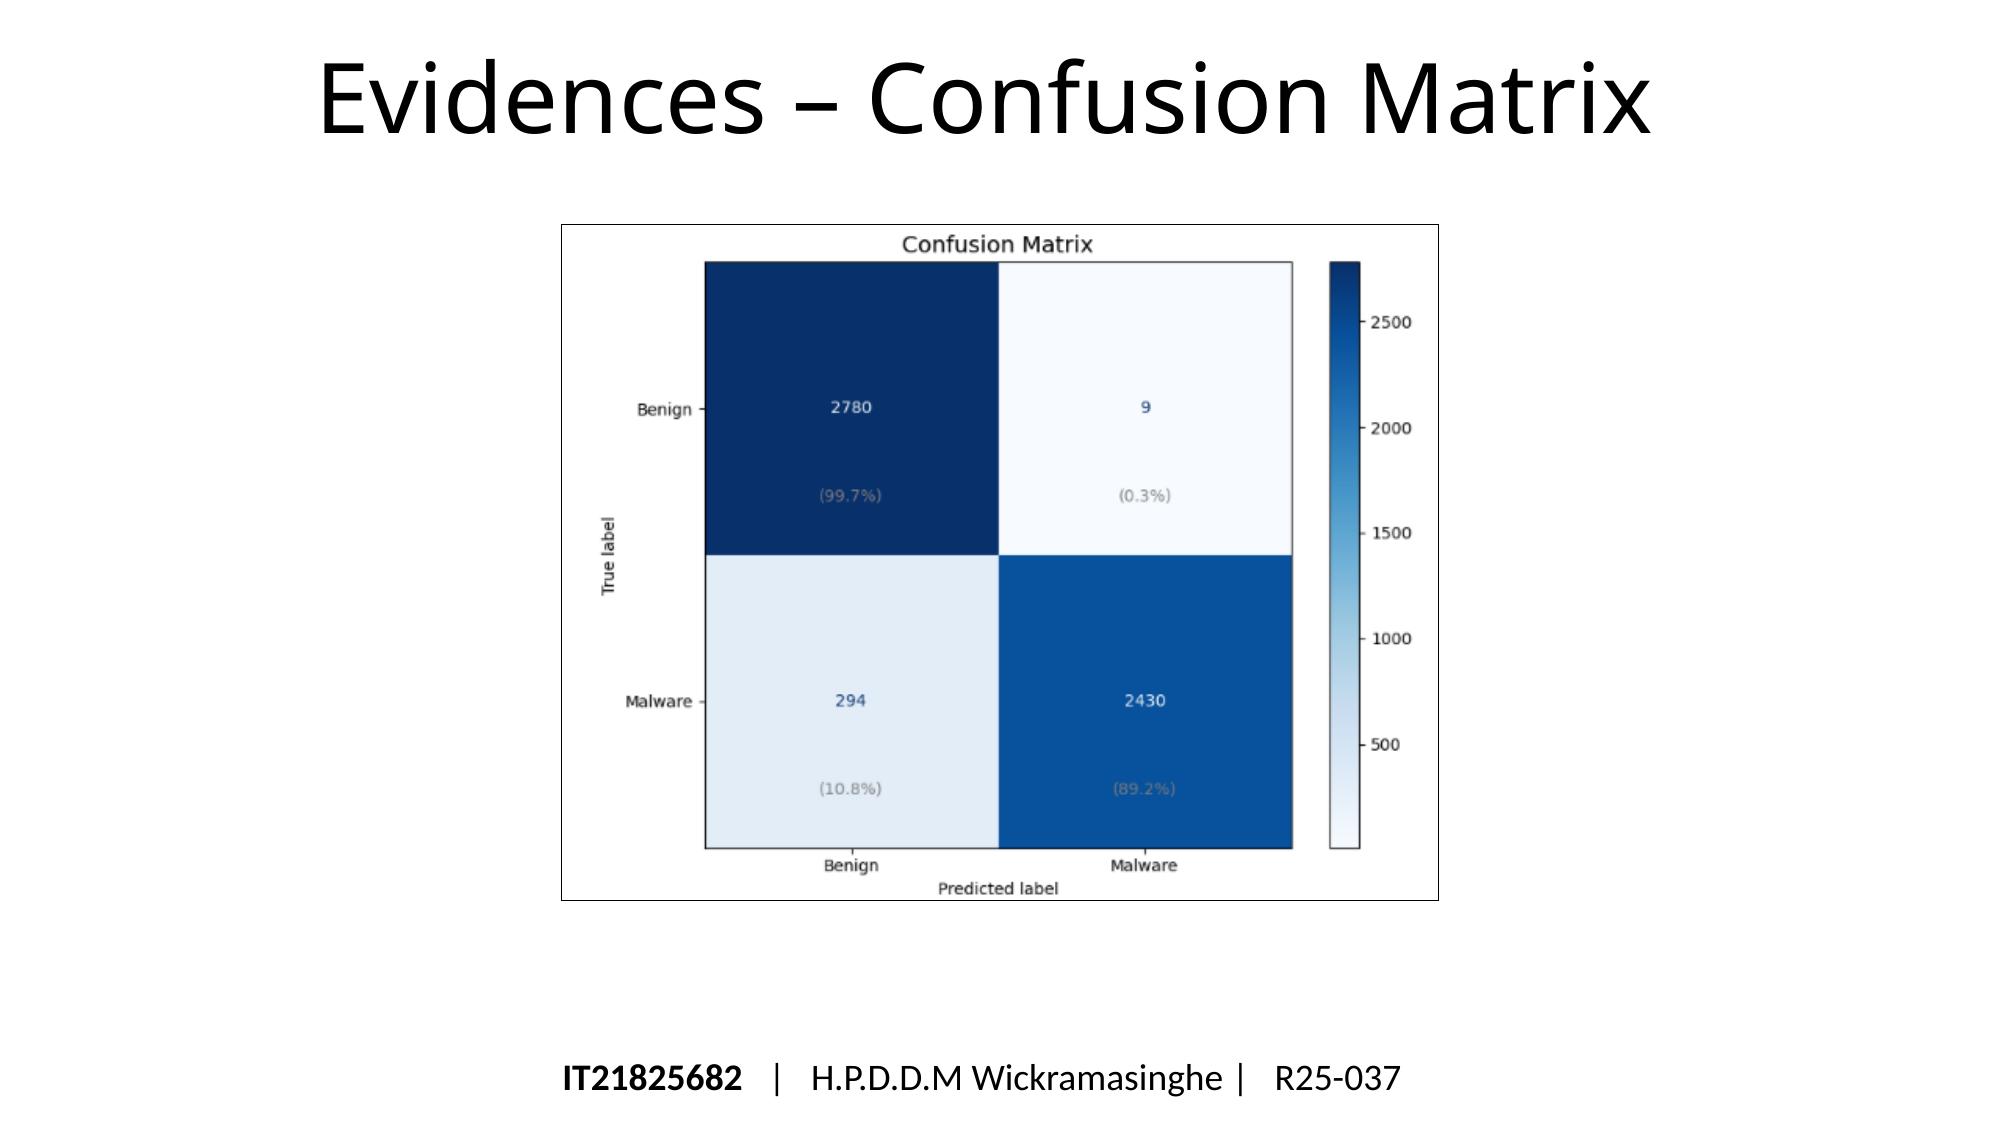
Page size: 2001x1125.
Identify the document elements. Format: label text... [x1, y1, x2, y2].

text_box IT21825682 | H.P.D.D.M Wickramasinghe | R25-037 [547, 1045, 1667, 1107]
picture [561, 224, 1439, 901]
title Evidences – Confusion Matrix [299, 11, 1700, 193]
